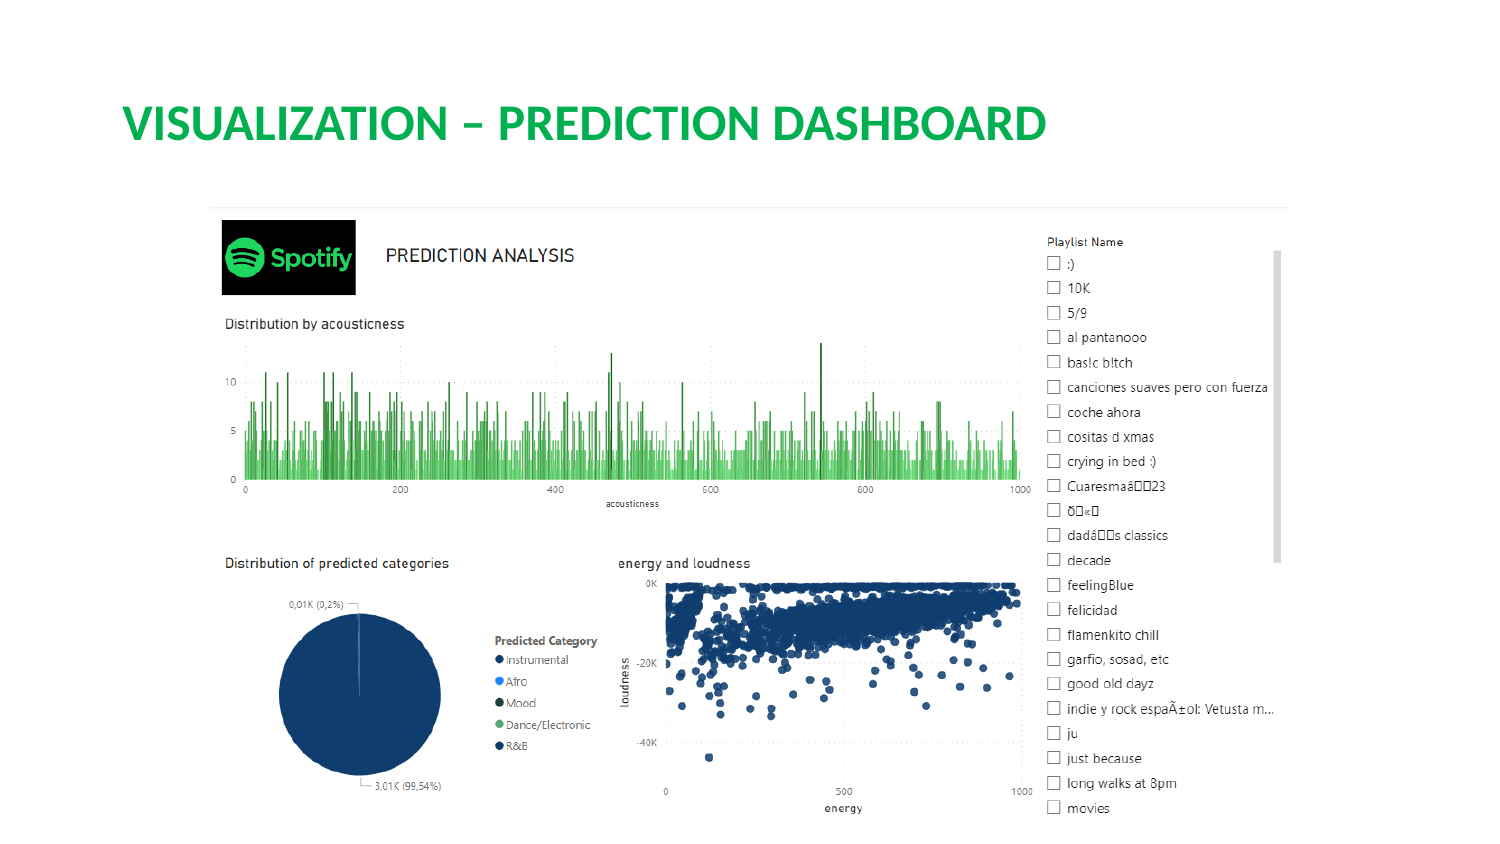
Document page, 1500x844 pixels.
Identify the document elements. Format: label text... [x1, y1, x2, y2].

picture [209, 207, 1291, 819]
title VISUALIZATION – PREDICTION DASHBOARD [111, 62, 1082, 185]
